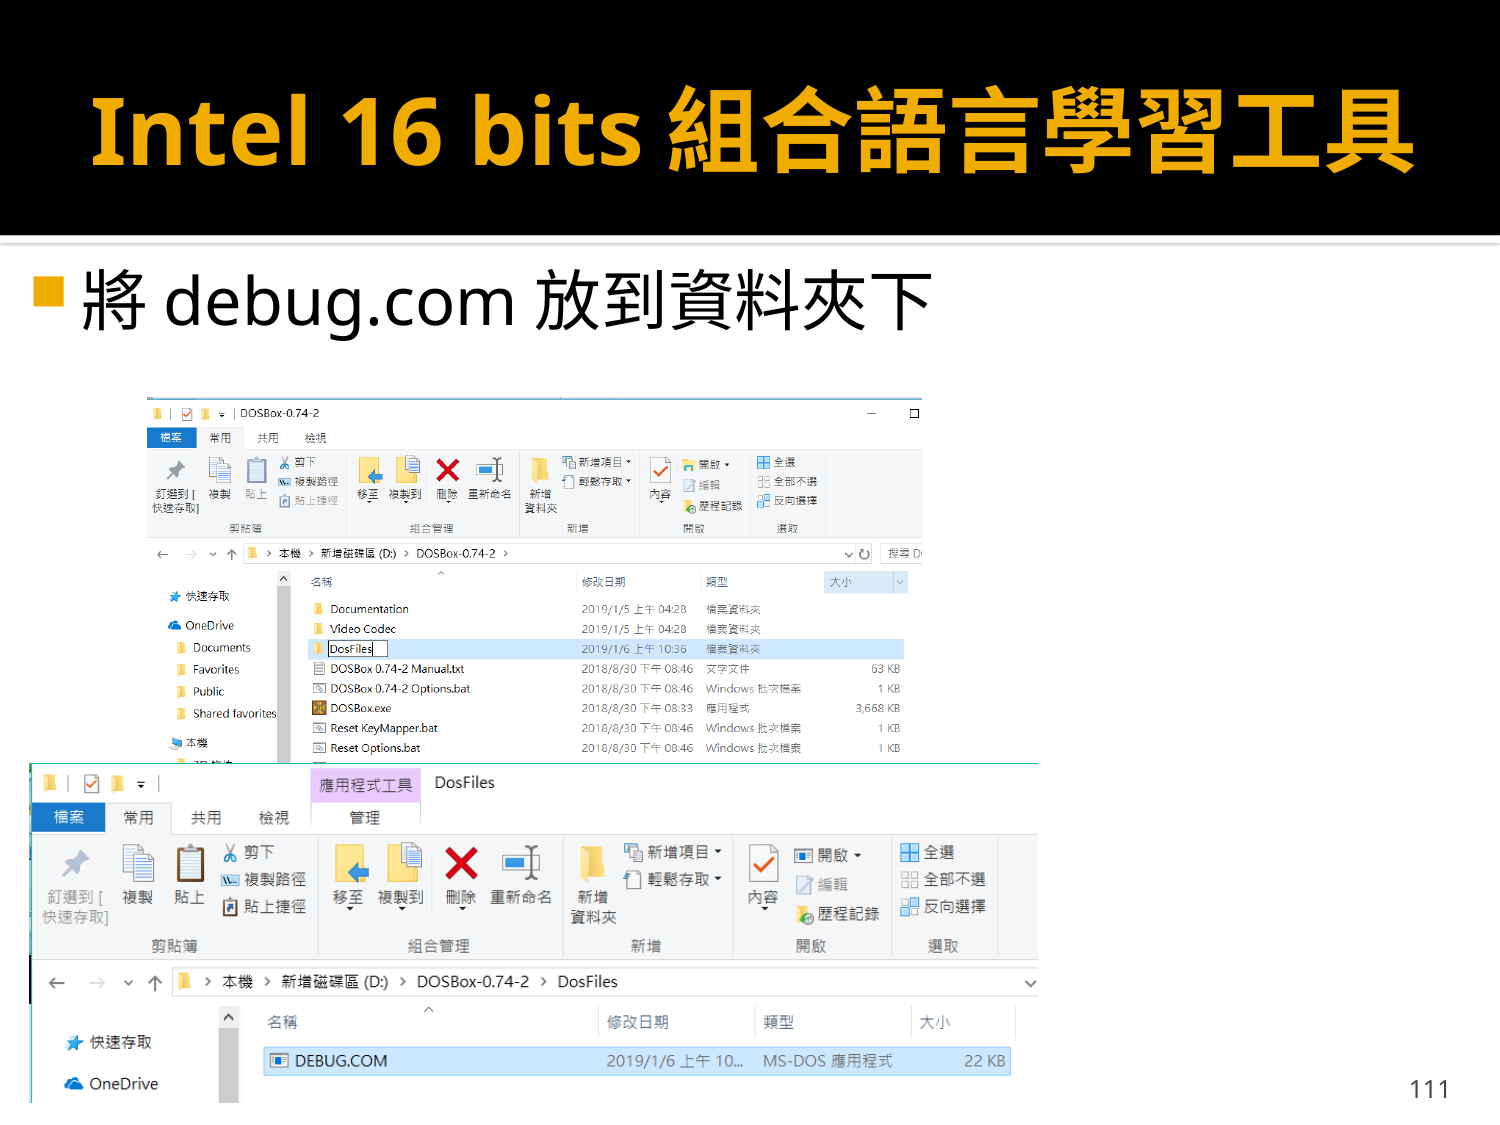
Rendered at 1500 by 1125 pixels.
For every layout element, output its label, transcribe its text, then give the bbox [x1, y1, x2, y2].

slide_number 111 [1345, 1062, 1467, 1108]
picture [29, 397, 1038, 1103]
list 將debug.com放到資料夾下 [0, 243, 1350, 1003]
title Intel 16 bits組合語言學習工具 [75, 25, 1425, 231]
